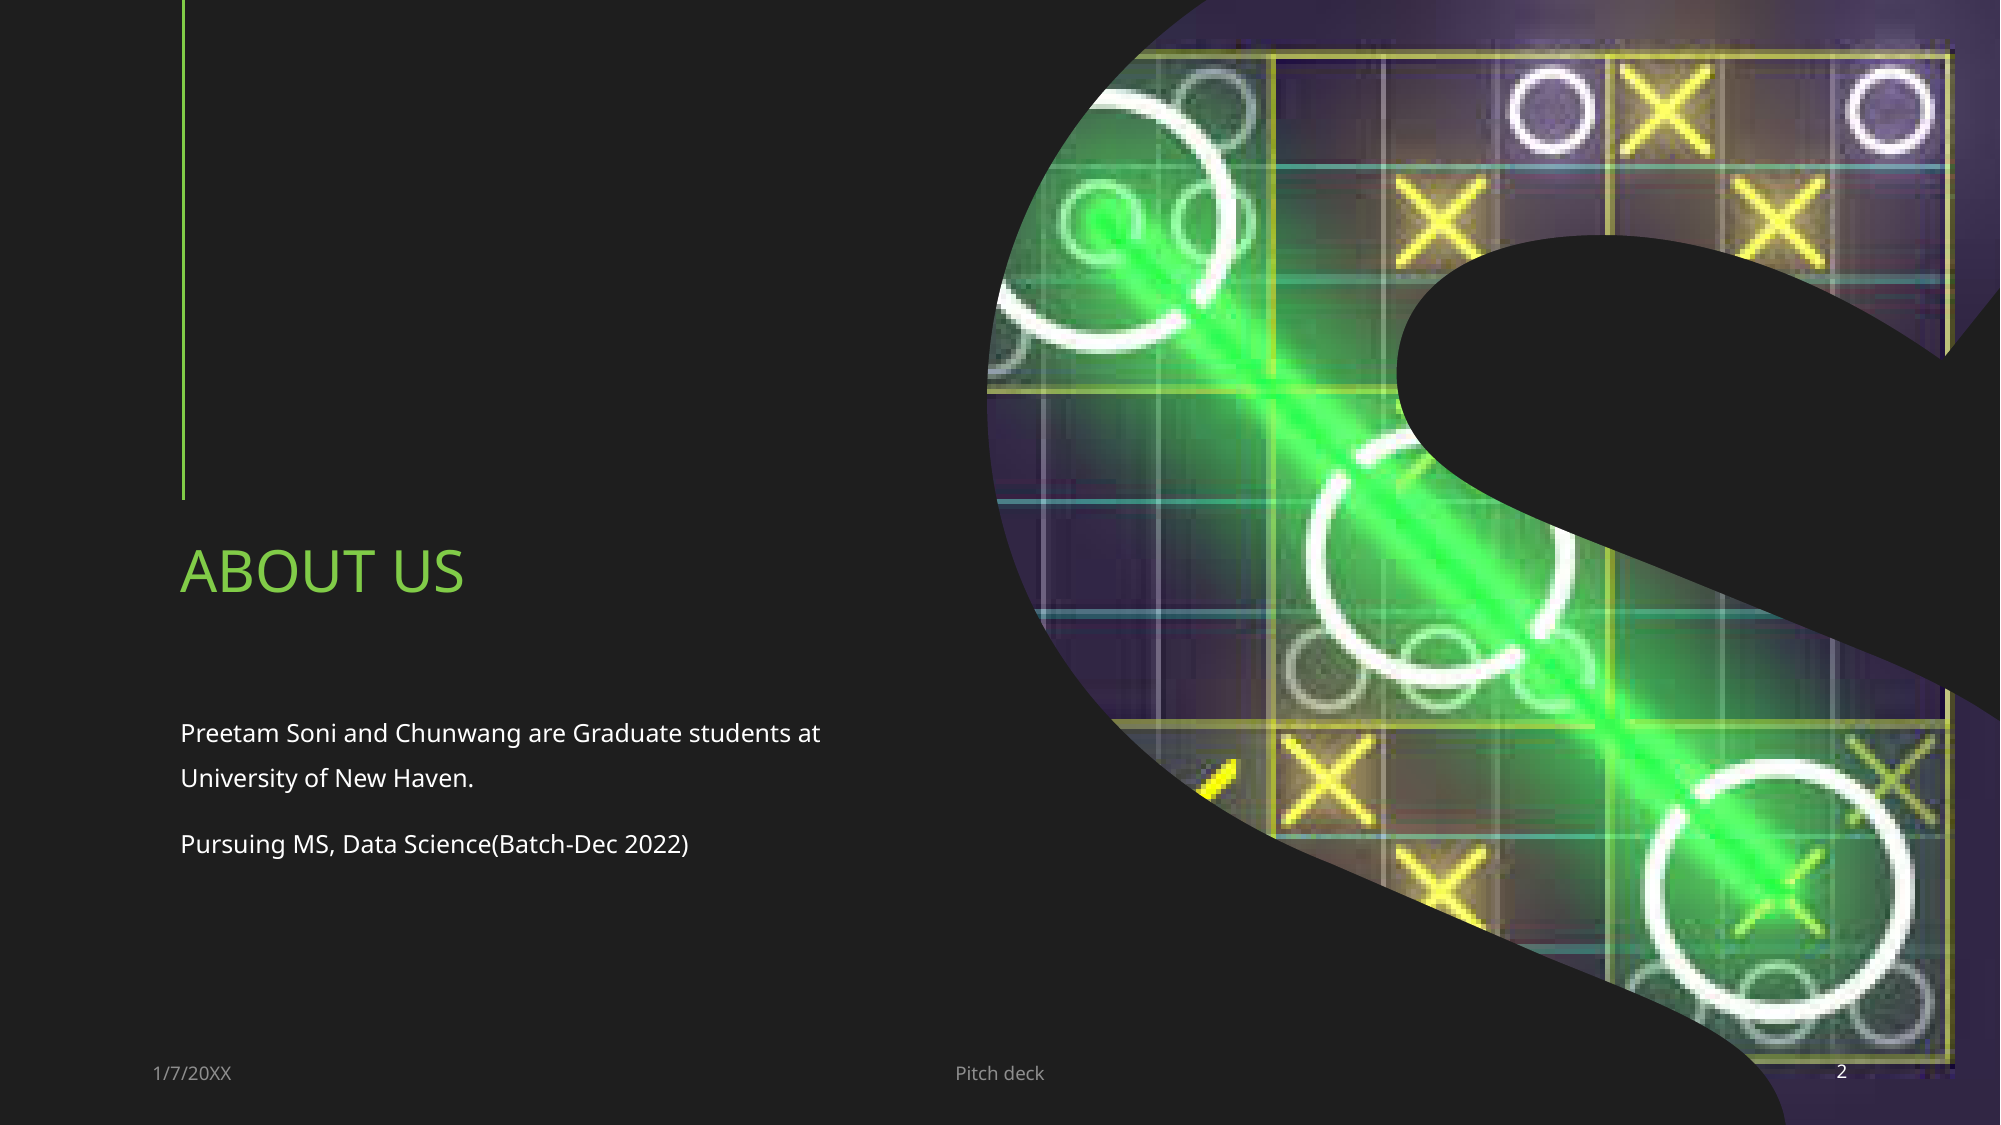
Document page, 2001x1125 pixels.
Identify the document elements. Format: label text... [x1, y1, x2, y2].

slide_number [137, 1042, 588, 1103]
list Preetam Soni and Chunwang are Graduate students at University of New Haven. Pursuing MS, Data Science(Batch-Dec 2022) [180, 695, 870, 991]
footer Pitch deck [662, 1042, 987, 1103]
title About us [180, 534, 870, 657]
picture [987, 0, 2000, 1125]
